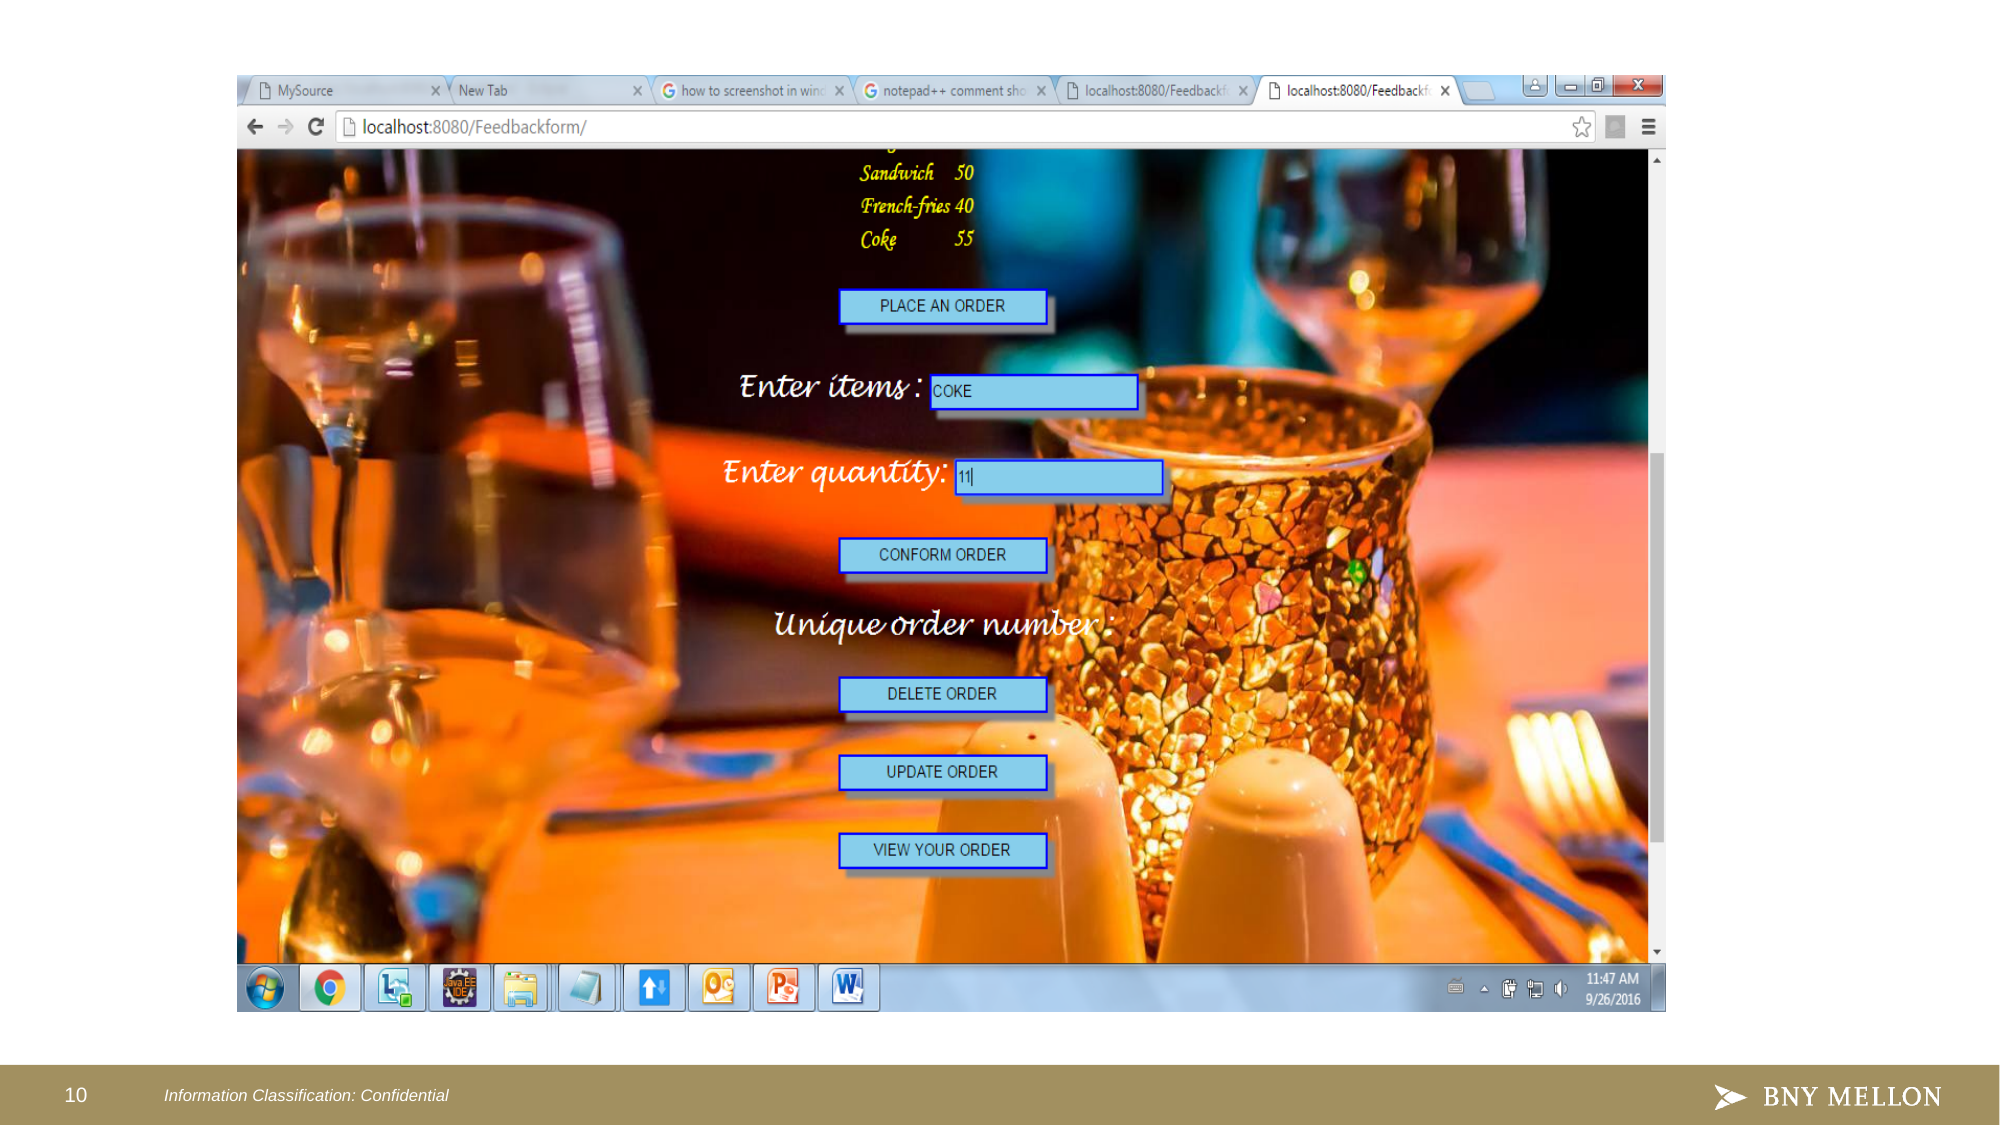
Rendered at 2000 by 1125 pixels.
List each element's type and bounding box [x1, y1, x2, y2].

list [236, 74, 1666, 1013]
picture [1714, 1084, 1941, 1112]
